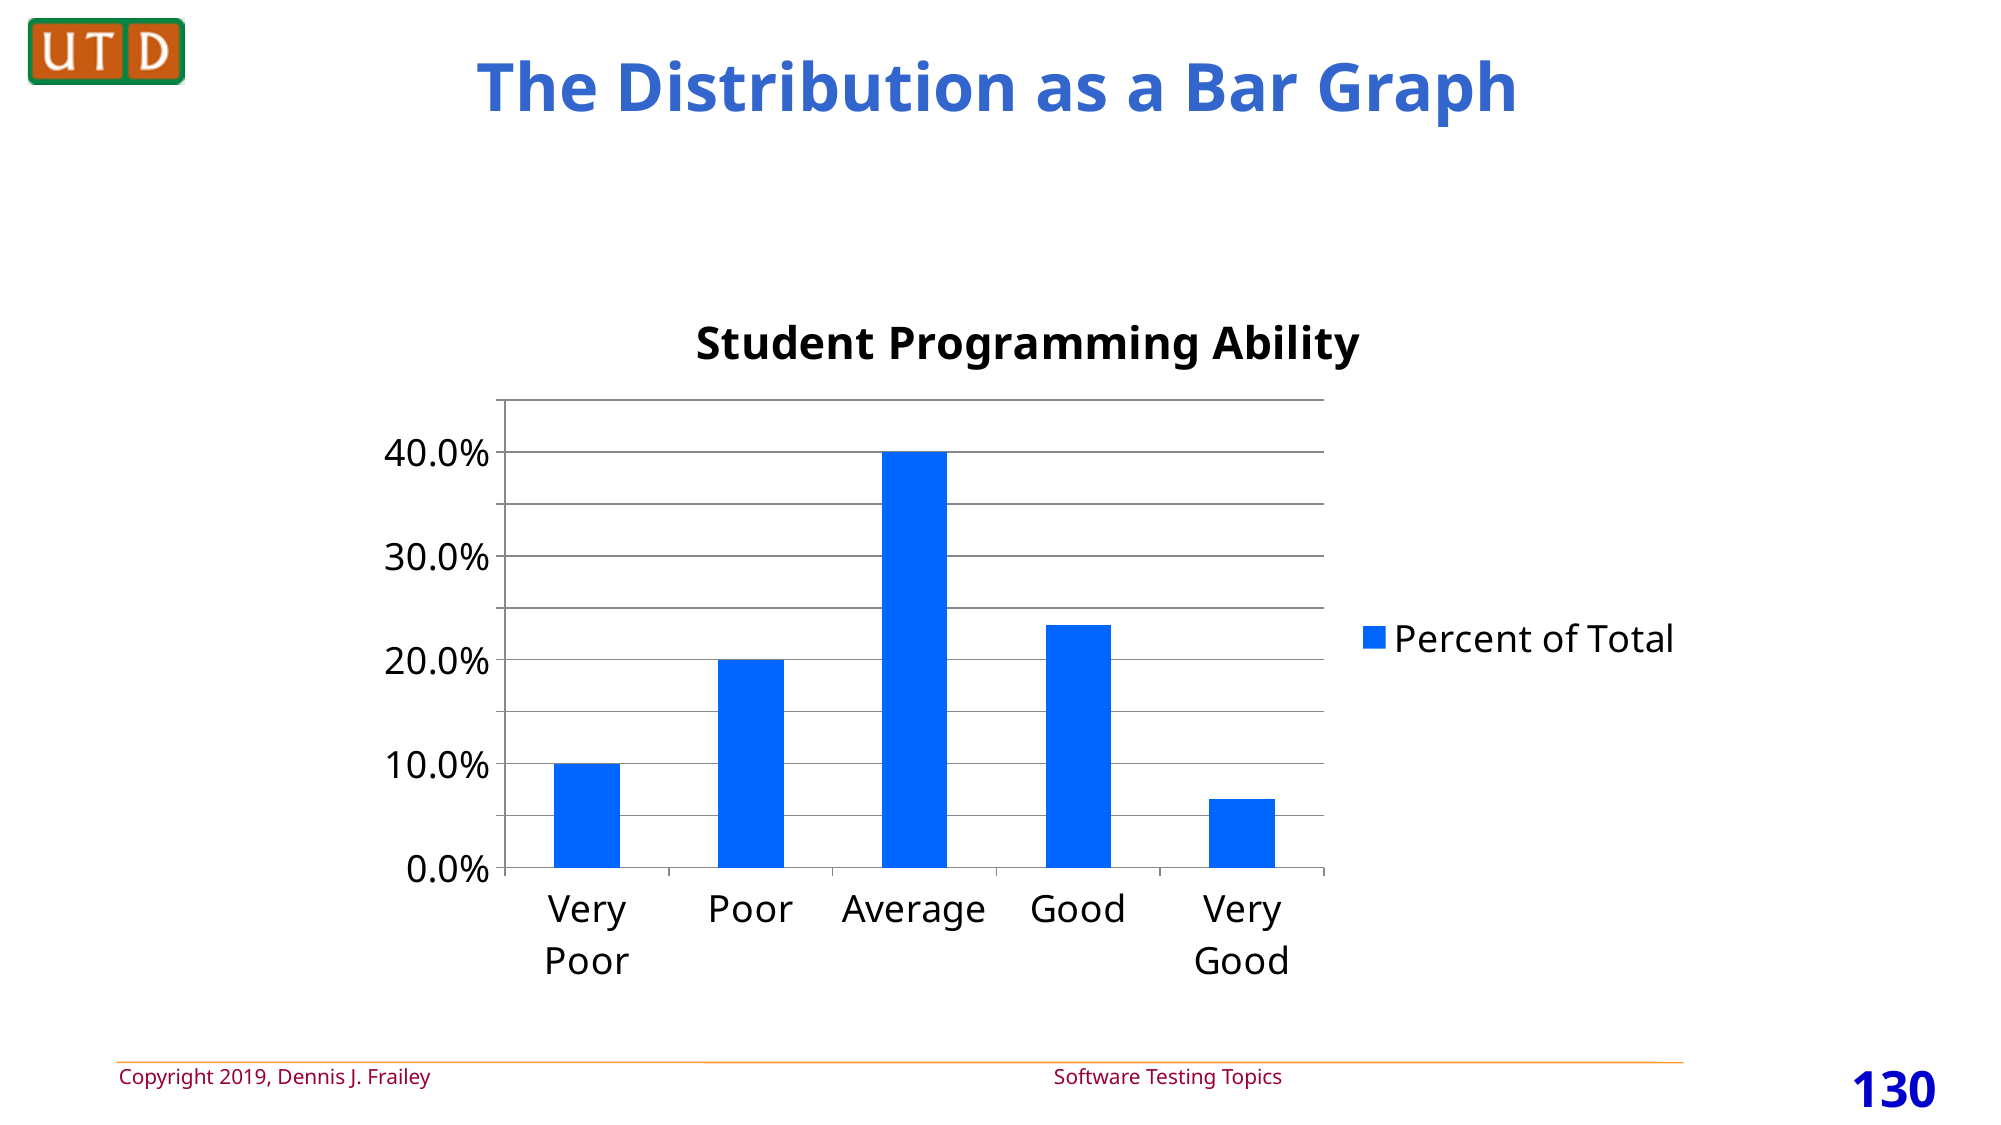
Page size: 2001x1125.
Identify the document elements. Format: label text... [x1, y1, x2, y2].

chart [357, 274, 1701, 1001]
picture [27, 18, 185, 85]
title The Distribution as a Bar Graph [252, 8, 1745, 161]
